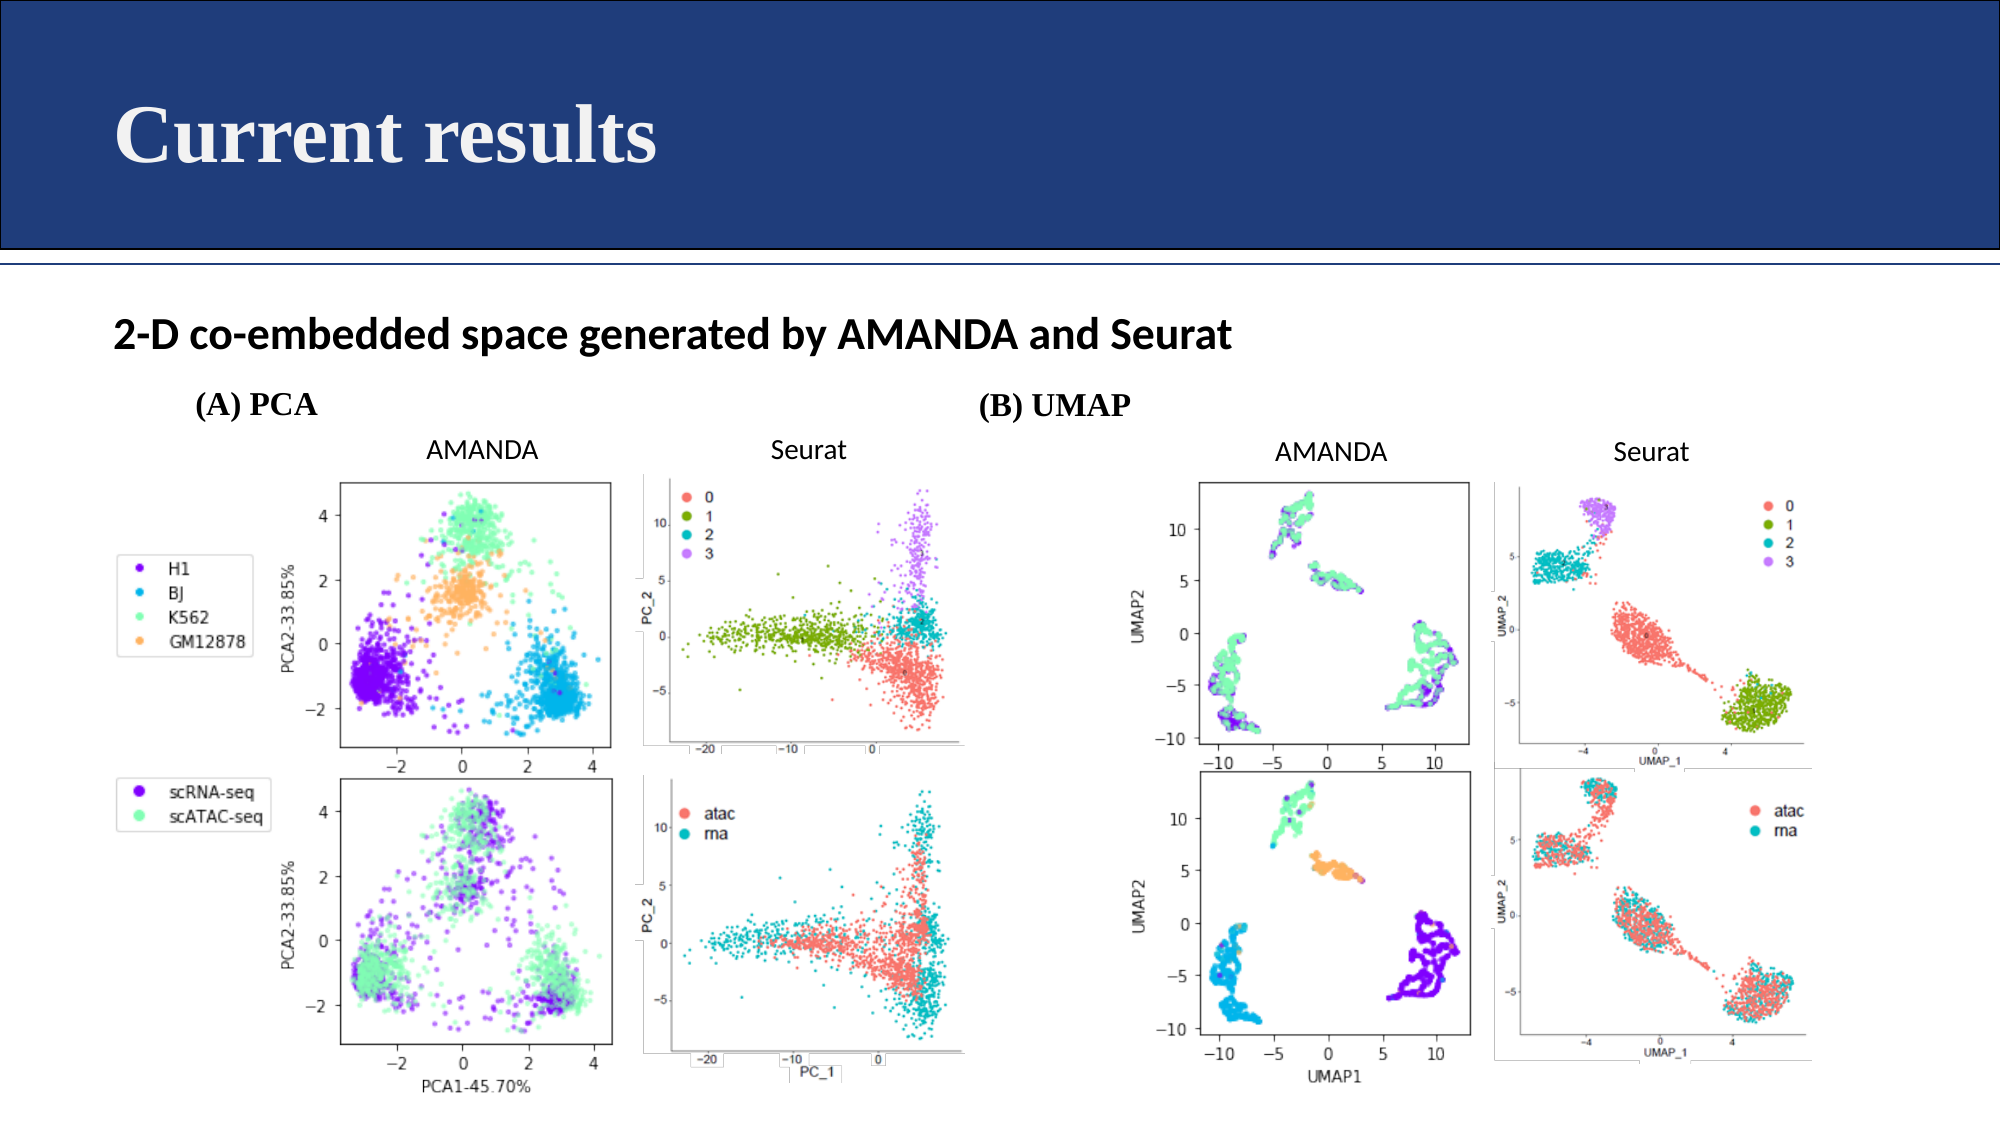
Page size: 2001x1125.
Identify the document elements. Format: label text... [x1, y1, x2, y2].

text_box AMANDA [386, 423, 579, 466]
text_box Current results [98, 71, 1951, 187]
picture [634, 775, 965, 1083]
text_box Seurat [712, 423, 906, 473]
text_box [0, 0, 2000, 250]
picture [635, 474, 965, 754]
text_box 2-D co-embedded space generated by AMANDA and Seurat [98, 295, 1773, 366]
picture [112, 466, 618, 1106]
text_box (A) PCA [180, 374, 352, 430]
picture [1120, 466, 1475, 1096]
text_box Seurat [1555, 424, 1748, 475]
picture [1491, 482, 1812, 1064]
text_box AMANDA [1235, 424, 1428, 466]
picture [112, 530, 264, 663]
text_box (B) UMAP [964, 375, 1192, 431]
